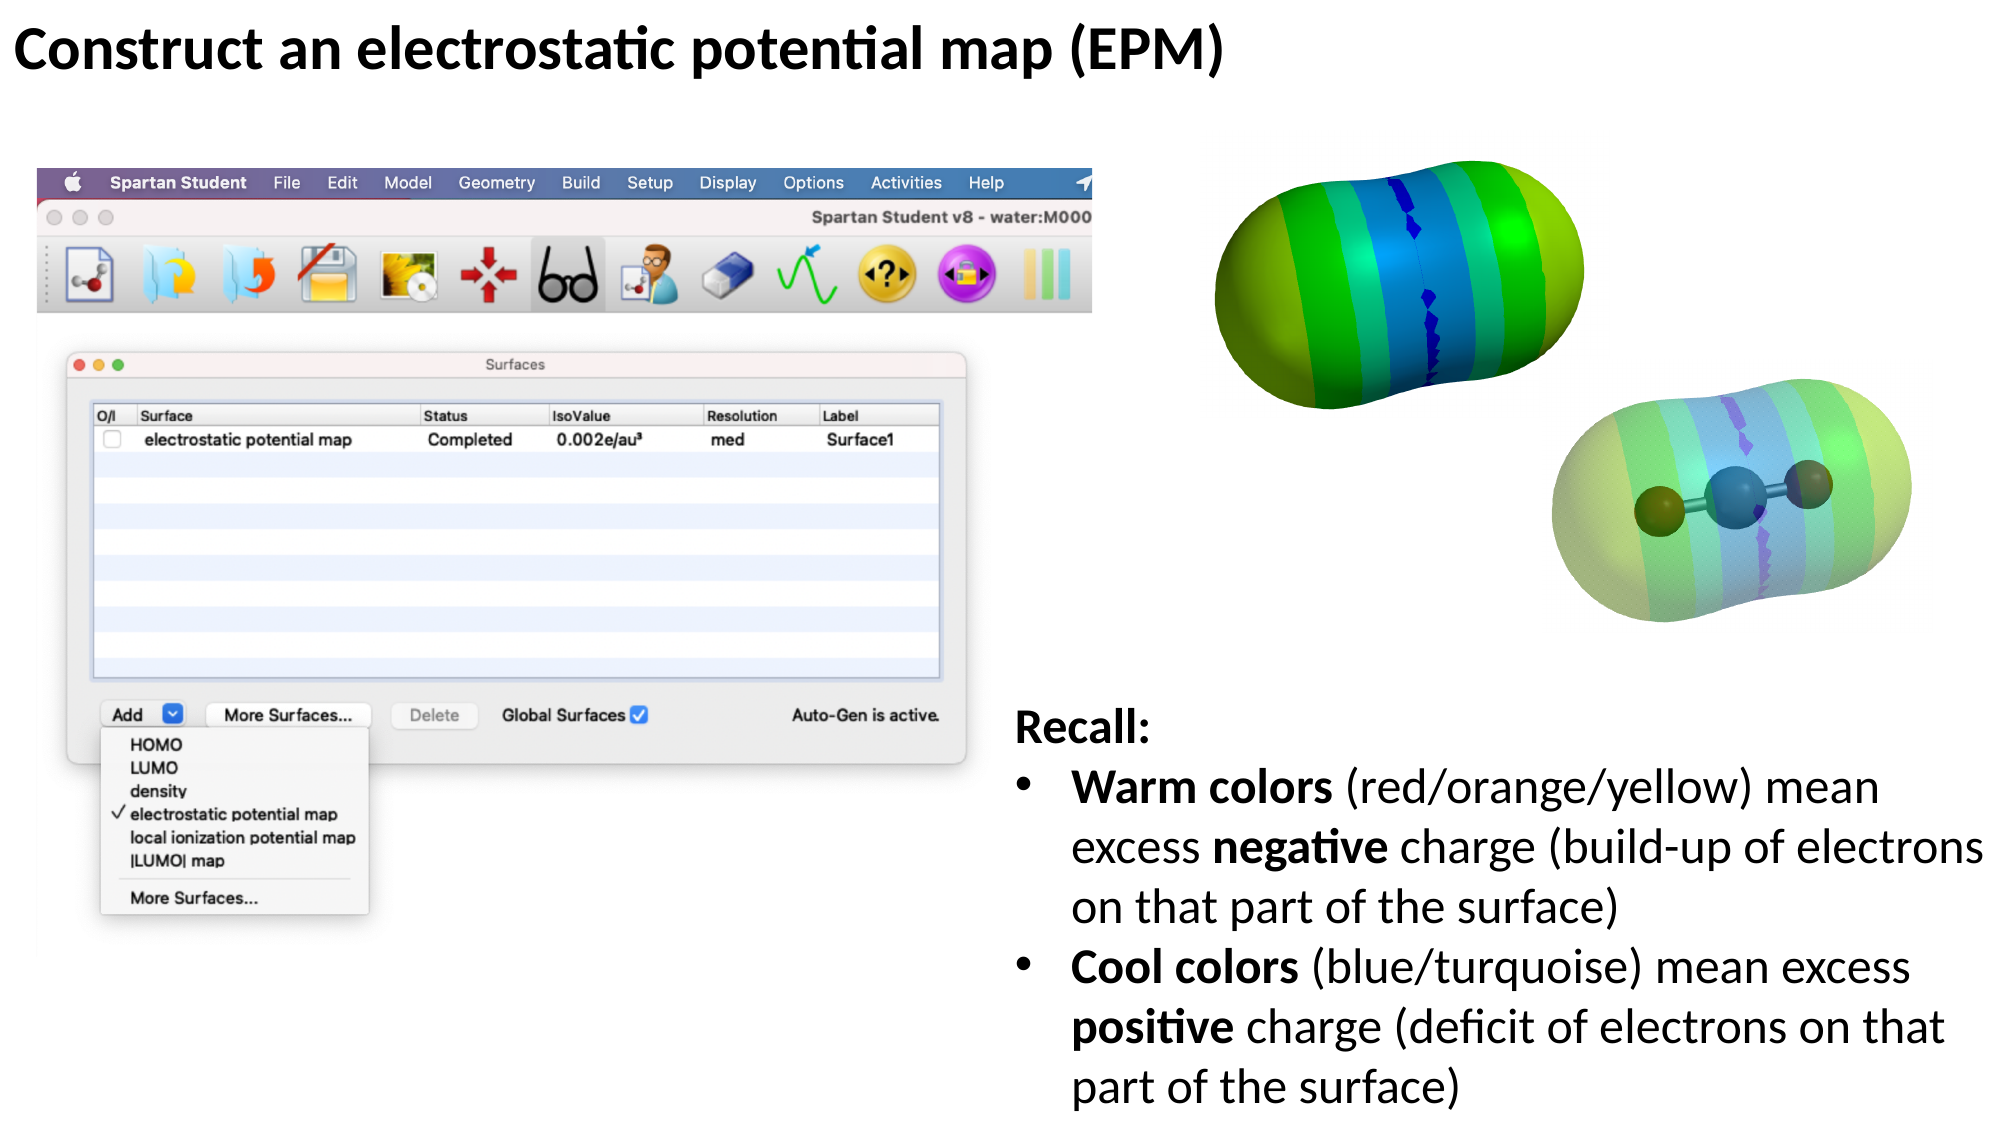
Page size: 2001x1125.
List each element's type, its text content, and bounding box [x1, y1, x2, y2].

text_box Recall: Warm colors (red/orange/yellow) mean excess negative charge (build-up of electrons on that part of the surface) Cool colors (blue/turquoise) mean excess positive charge (deficit of electrons on that part of the surface) [999, 685, 2000, 1121]
picture [36, 167, 1093, 957]
text_box Construct an electrostatic potential map (EPM) [0, 0, 1500, 90]
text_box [1200, 130, 1933, 633]
